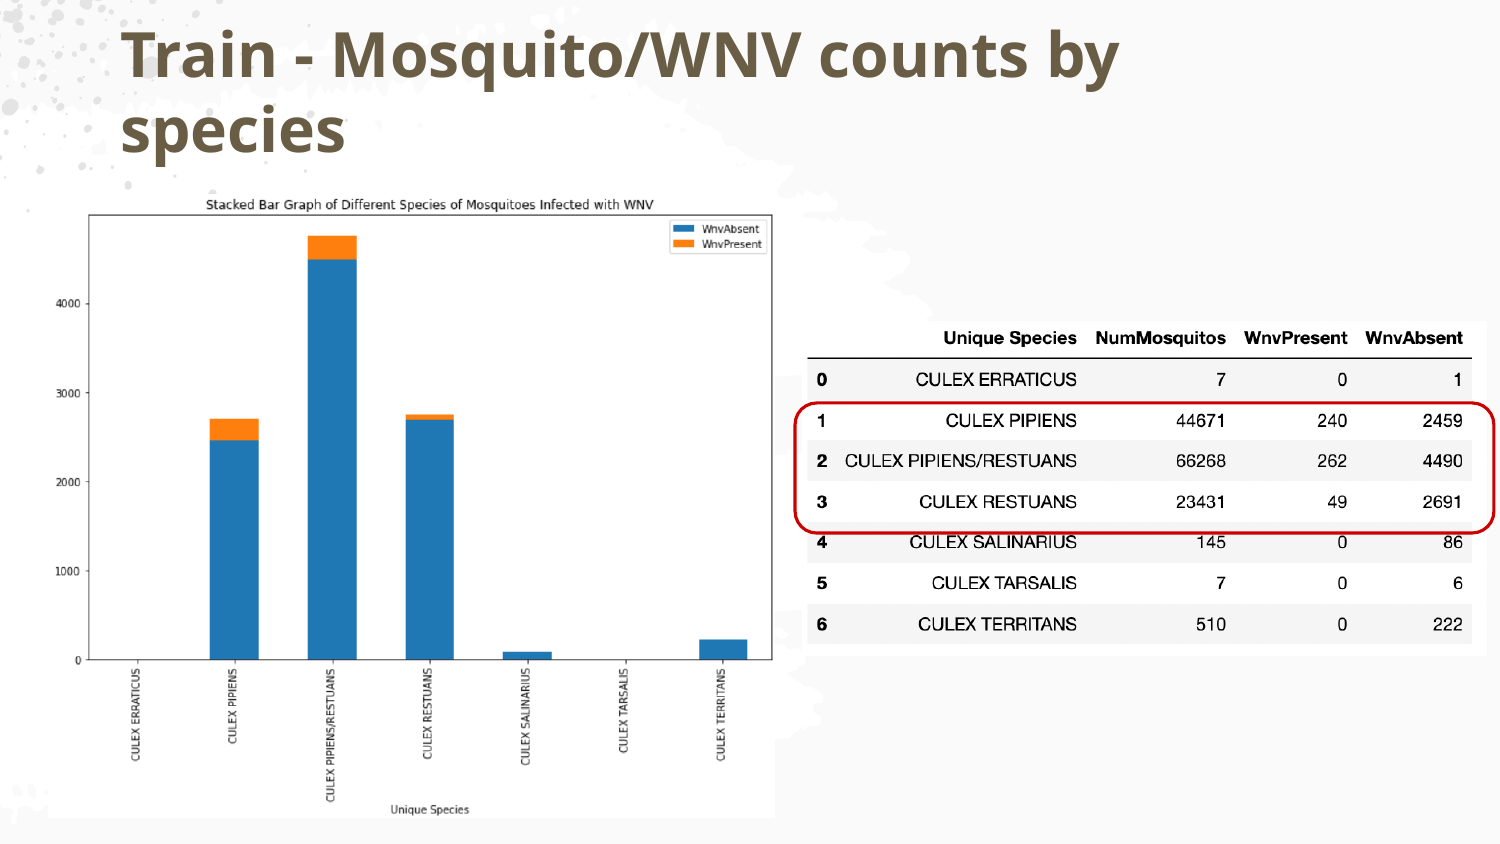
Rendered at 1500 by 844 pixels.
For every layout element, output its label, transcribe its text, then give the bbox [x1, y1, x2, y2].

picture [48, 194, 775, 818]
picture [802, 321, 1488, 656]
title Train - Mosquito/WNV counts by species [120, 70, 1363, 165]
